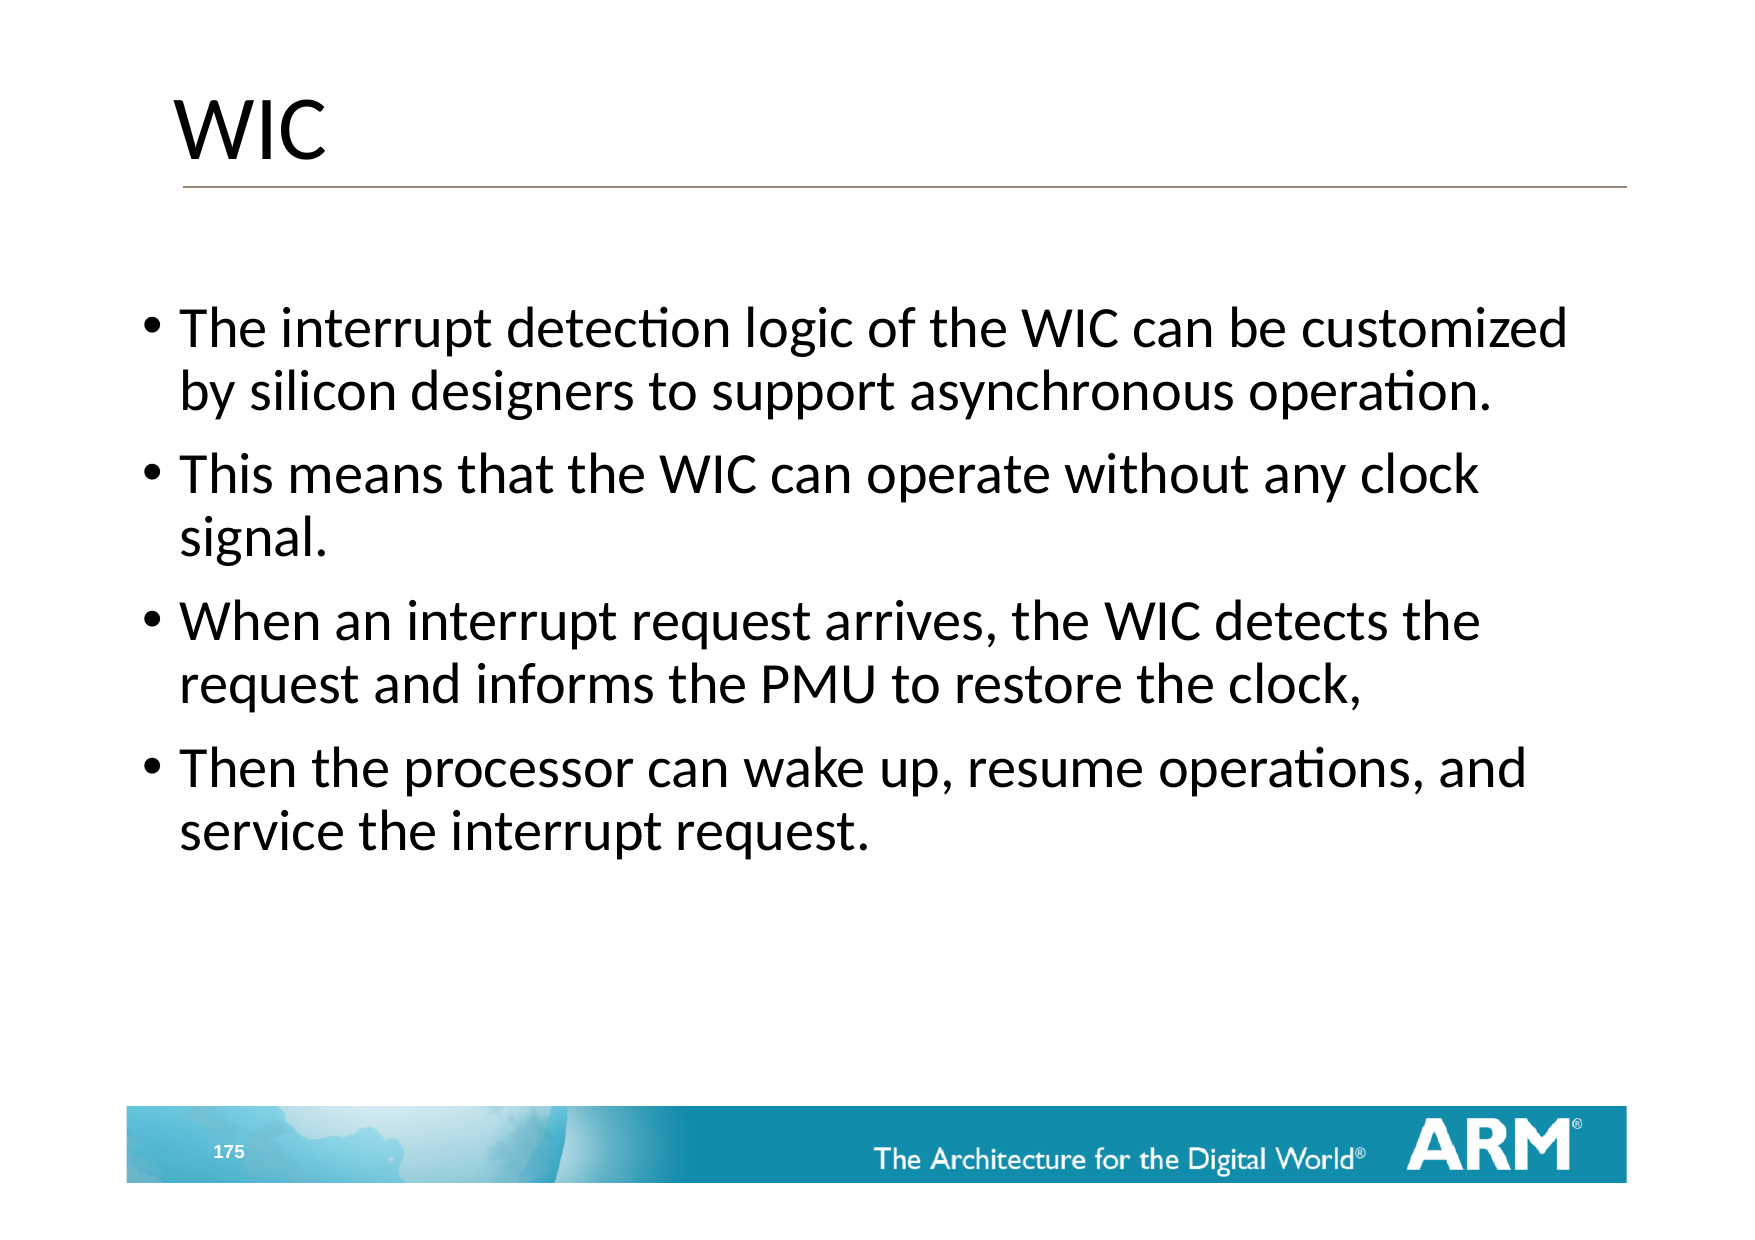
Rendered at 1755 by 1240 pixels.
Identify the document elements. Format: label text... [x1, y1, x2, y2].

title WIC [173, 80, 1581, 172]
list The interrupt detection logic of the WIC can be customized by silicon designers to support asynchronous operation. This means that the WIC can operate without any clock signal. When an interrupt request arrives, the WIC detects the request and informs the PMU to restore the clock, Then the processor can wake up, resume operations, and service the interrupt request. [142, 296, 1612, 571]
slide_number 175 [198, 1139, 287, 1187]
picture [126, 1106, 1627, 1183]
